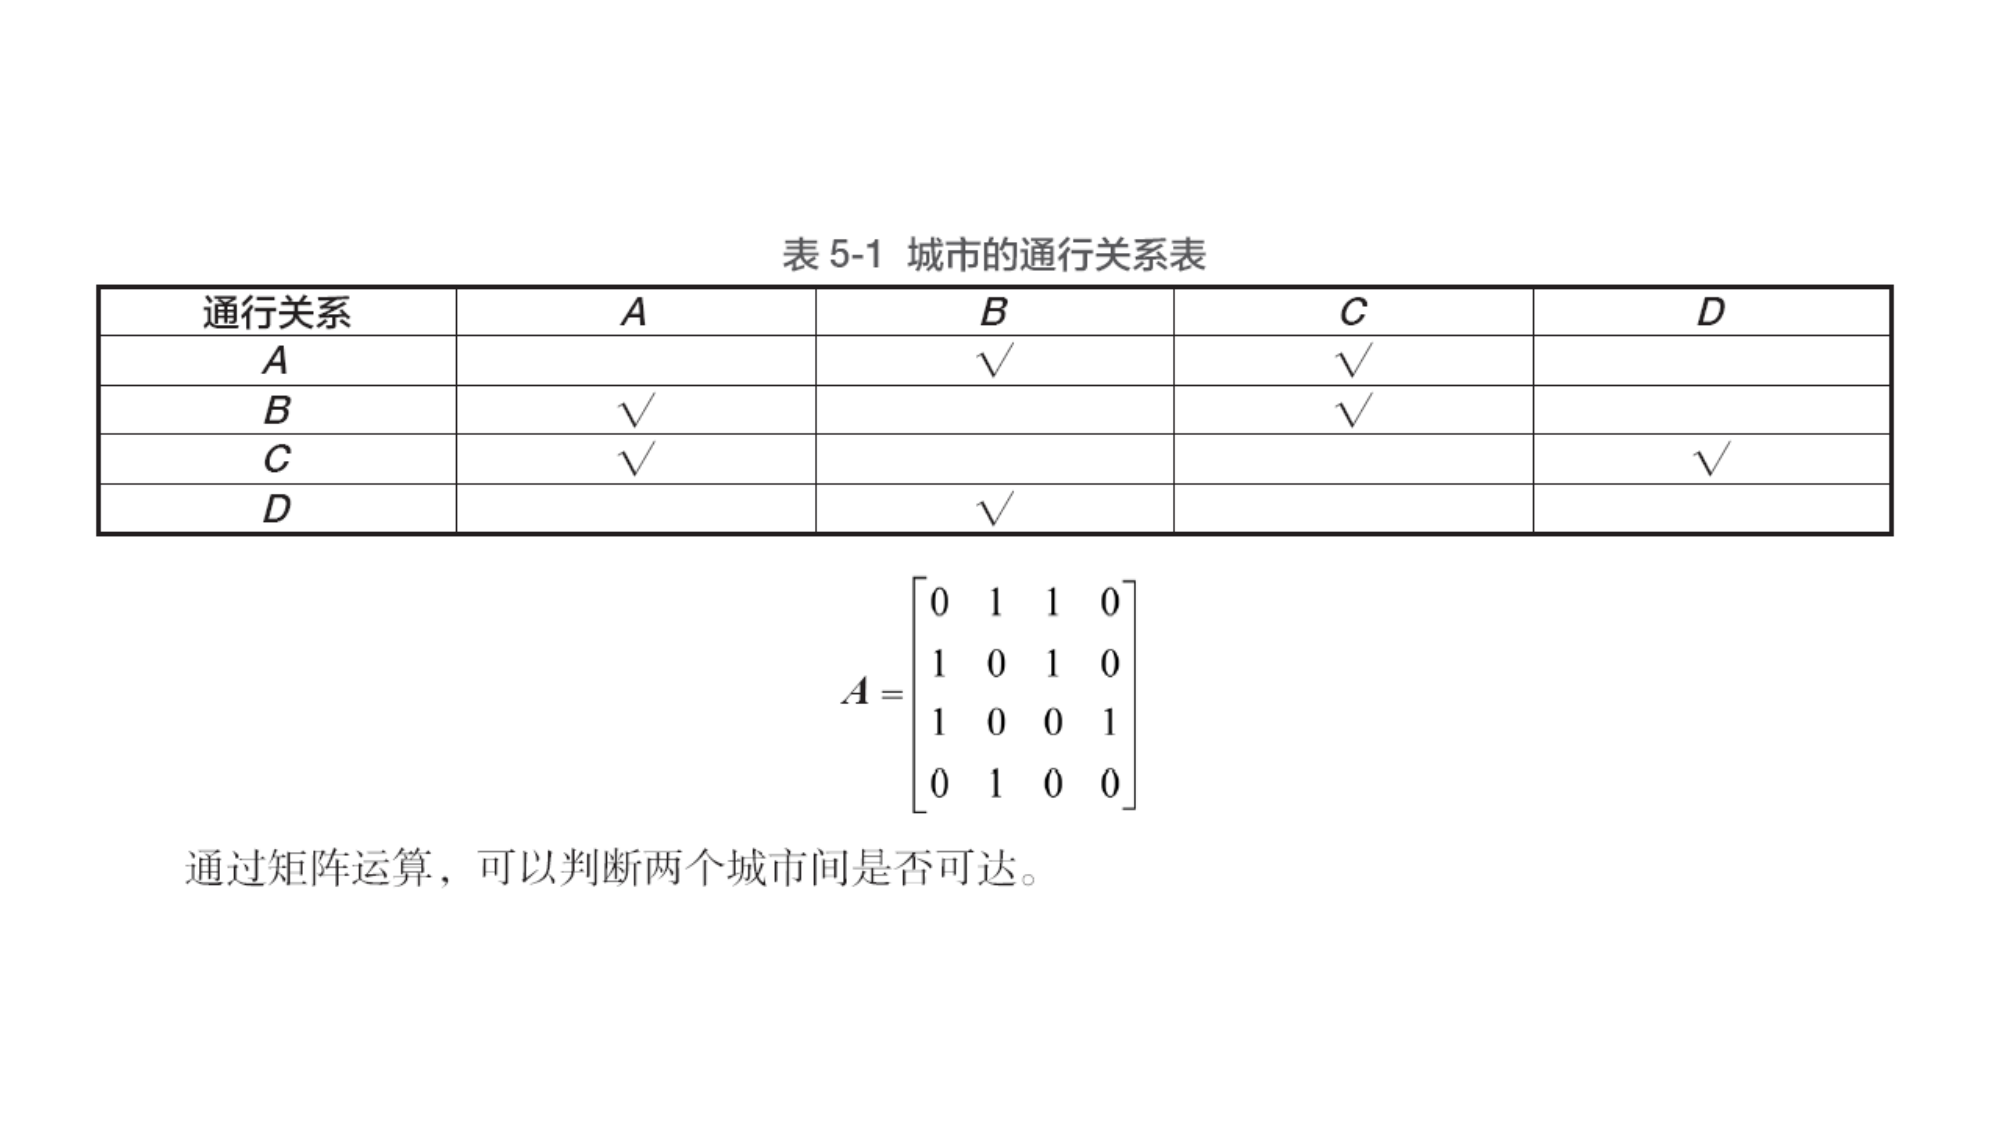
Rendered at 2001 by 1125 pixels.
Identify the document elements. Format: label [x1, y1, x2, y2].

picture [48, 227, 1952, 898]
